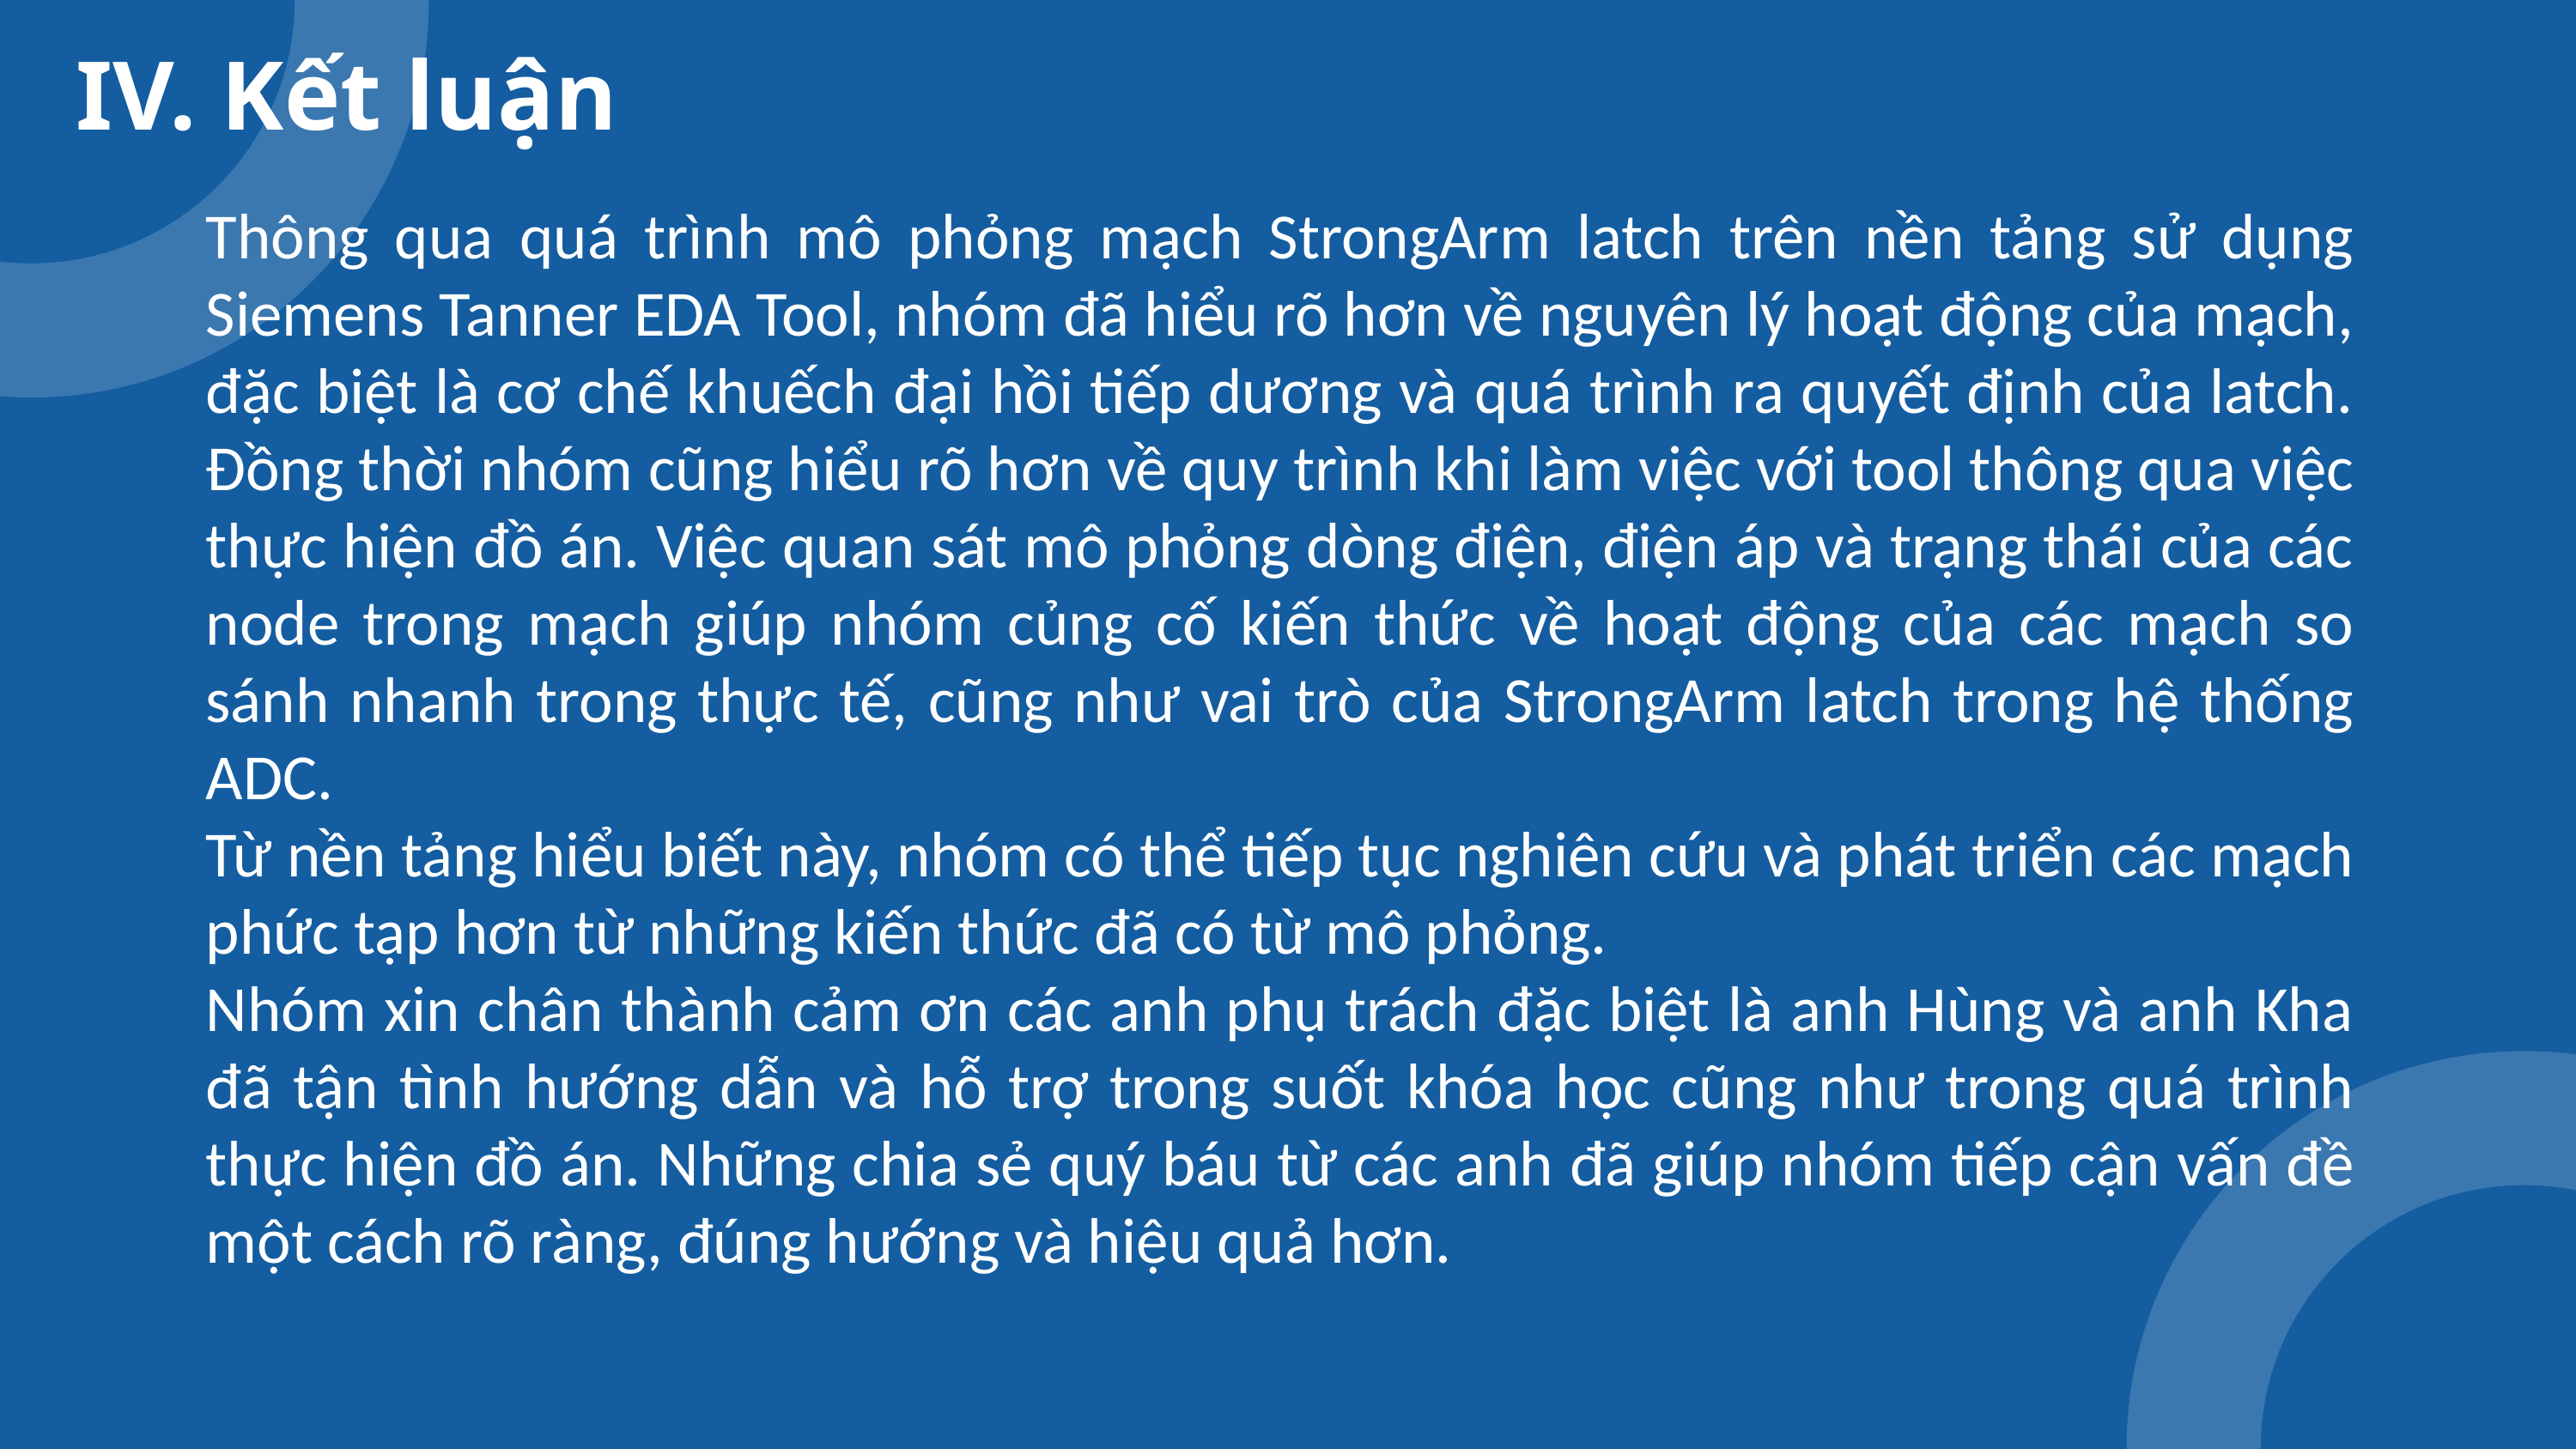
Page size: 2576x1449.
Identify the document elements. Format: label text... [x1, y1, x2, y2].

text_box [0, 0, 362, 331]
text_box Thông qua quá trình mô phỏng mạch StrongArm latch trên nền tảng sử dụng Siemens Tanner EDA Tool, nhóm đã hiểu rõ hơn về nguyên lý hoạt động của mạch, đặc biệt là cơ chế khuếch đại hồi tiếp dương và quá trình ra quyết định của latch. Đồng thời nhóm cũng hiểu rõ hơn về quy trình khi làm việc với tool thông qua việc thực hiện đồ án. Việc quan sát mô phỏng dòng điện, điện áp và trạng thái của các node trong mạch giúp nhóm củng cố kiến thức về hoạt động của các mạch so sánh nhanh trong thực tế, cũng như vai trò của StrongArm latch trong hệ thống ADC. Từ nền tảng hiểu biết này, nhóm có thể tiếp tục nghiên cứu và phát triển các mạch phức tạp hơn từ những kiến thức đã có từ mô phỏng. Nhóm xin chân thành cảm ơn các anh phụ trách đặc biệt là anh Hùng và anh Kha đã tận tình hướng dẫn và hỗ trợ trong suốt khóa học cũng như trong quá trình thực hiện đồ án. Những chia sẻ quý báu từ các anh đã giúp nhóm tiếp cận vấn đề một cách rõ ràng, đúng hướng và hiệu quả hơn. [193, 187, 2369, 1302]
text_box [2193, 1118, 2576, 1449]
text_box IV. Kết luận [366, 15, 2156, 149]
